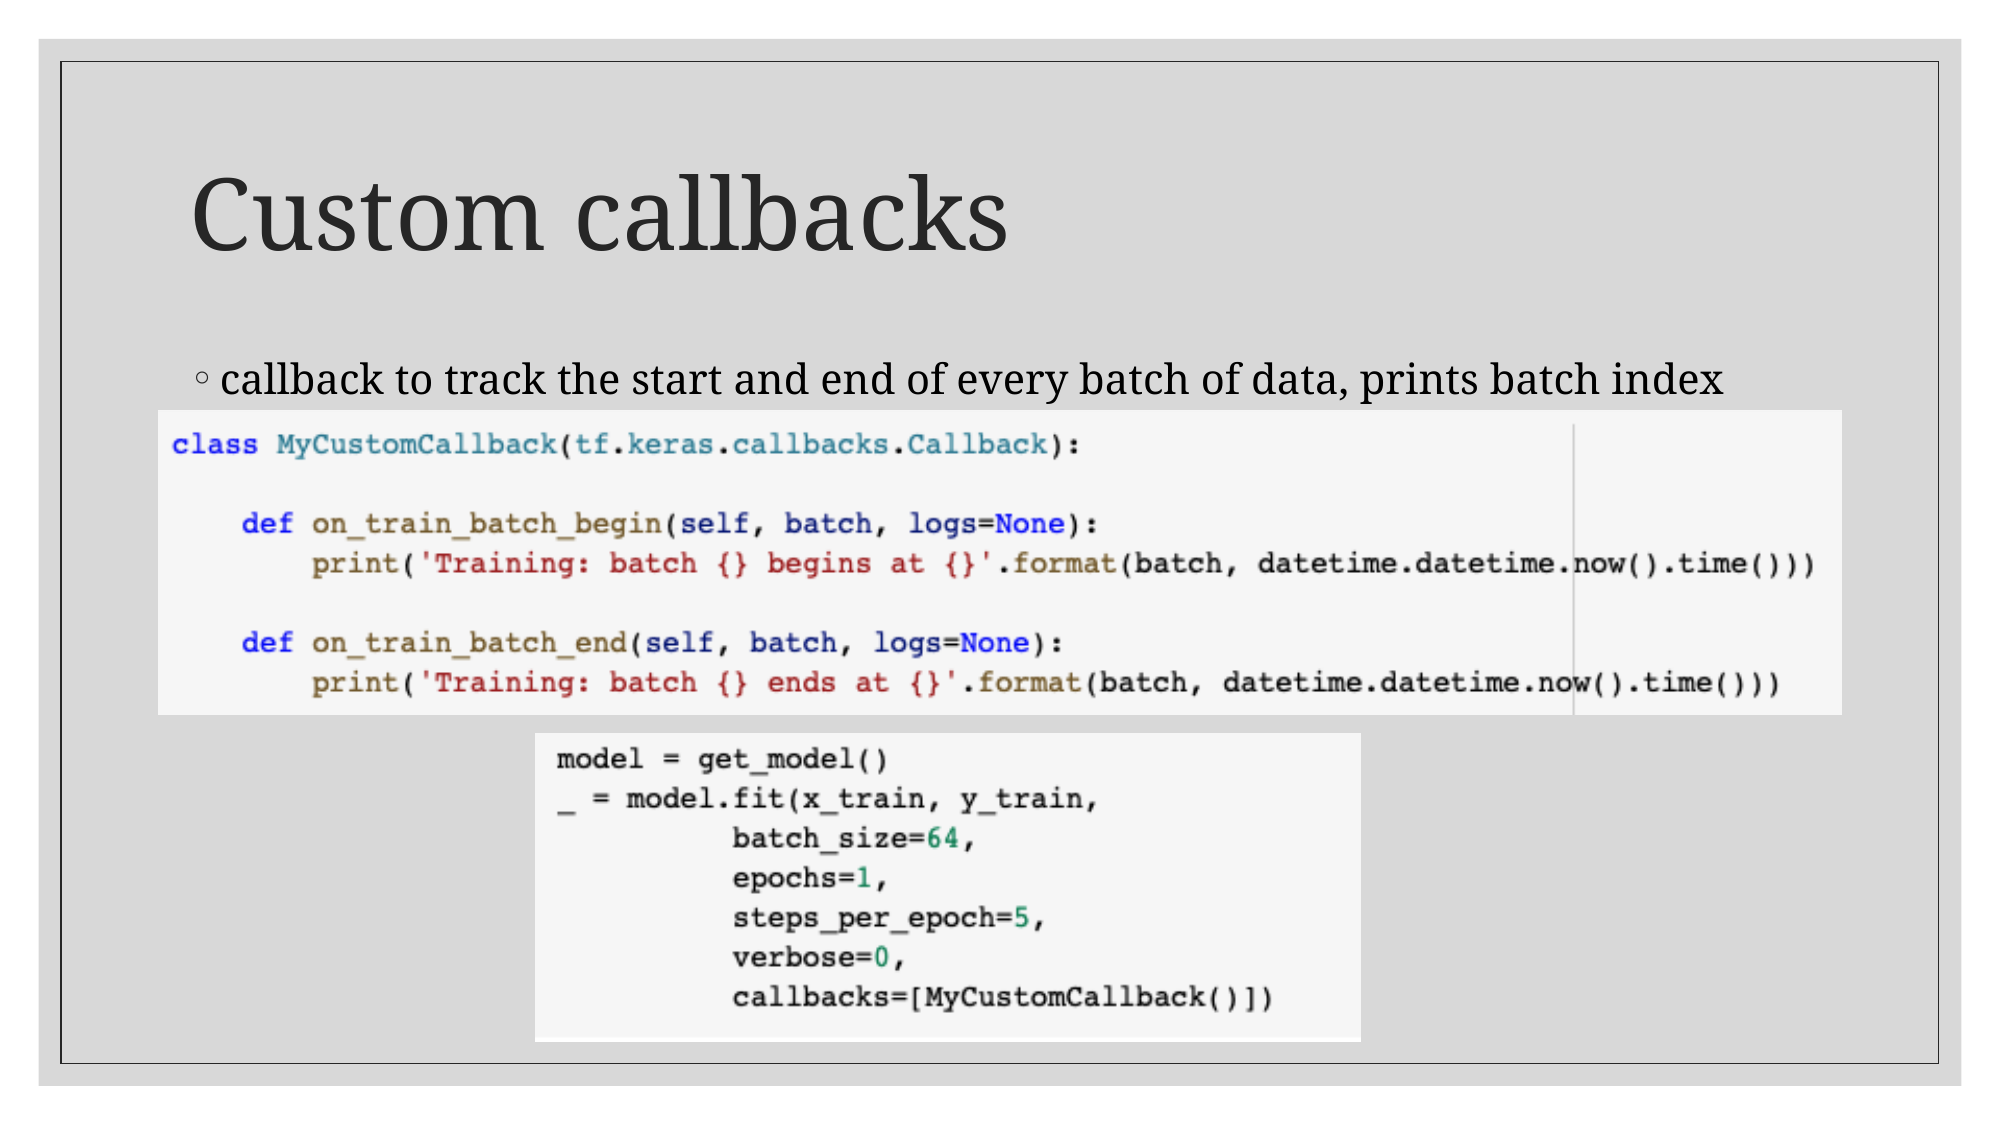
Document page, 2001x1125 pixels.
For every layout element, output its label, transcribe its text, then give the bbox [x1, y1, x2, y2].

title Custom callbacks [174, 105, 1825, 331]
picture [535, 733, 1361, 1042]
list callback to track the start and end of every batch of data, prints batch index [174, 724, 1825, 977]
picture [158, 410, 1842, 715]
list callback to track the start and end of every batch of data, prints batch index [174, 345, 1825, 407]
